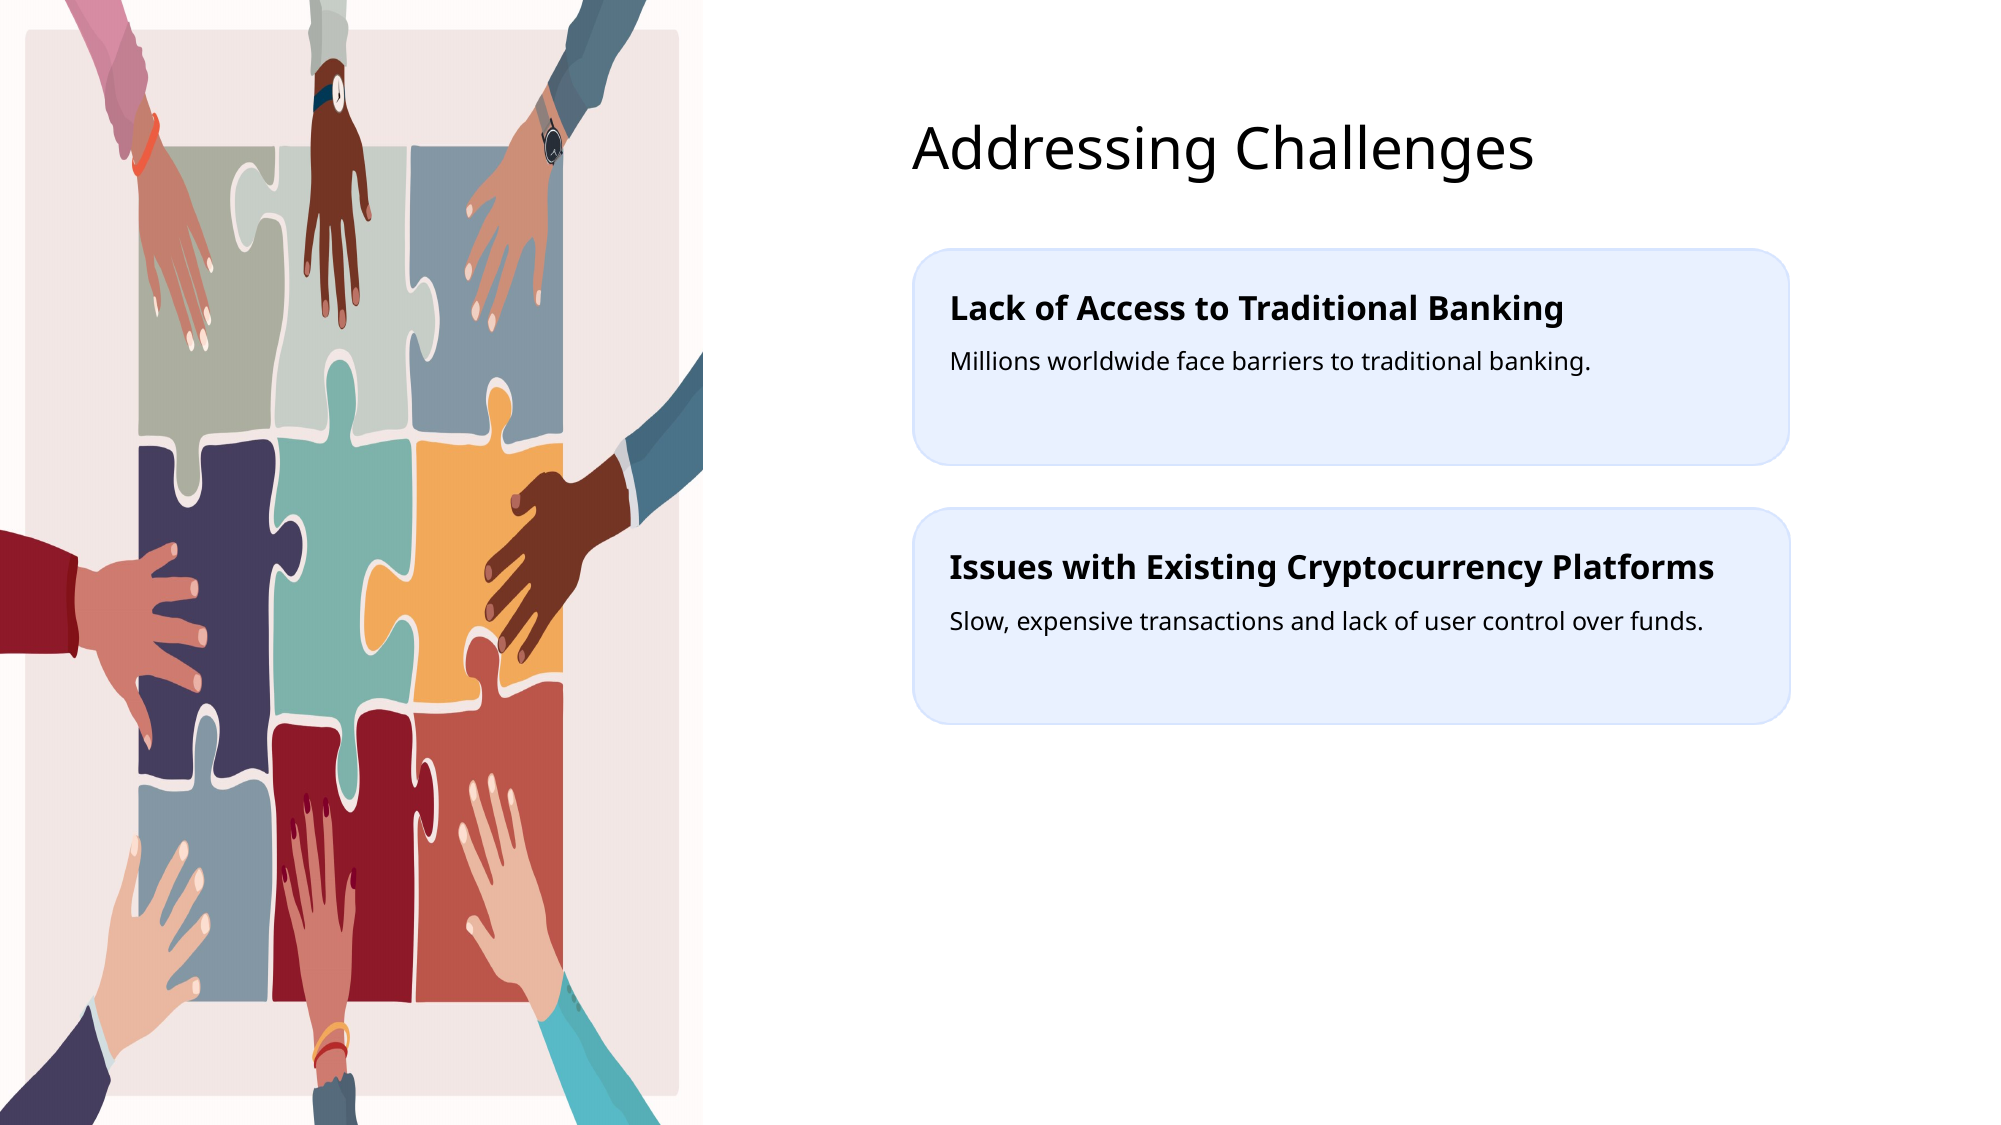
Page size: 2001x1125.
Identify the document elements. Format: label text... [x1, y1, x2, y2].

picture [0, 0, 704, 1125]
title Addressing Challenges [897, 111, 1897, 180]
picture [912, 507, 1791, 725]
picture [911, 248, 1790, 466]
